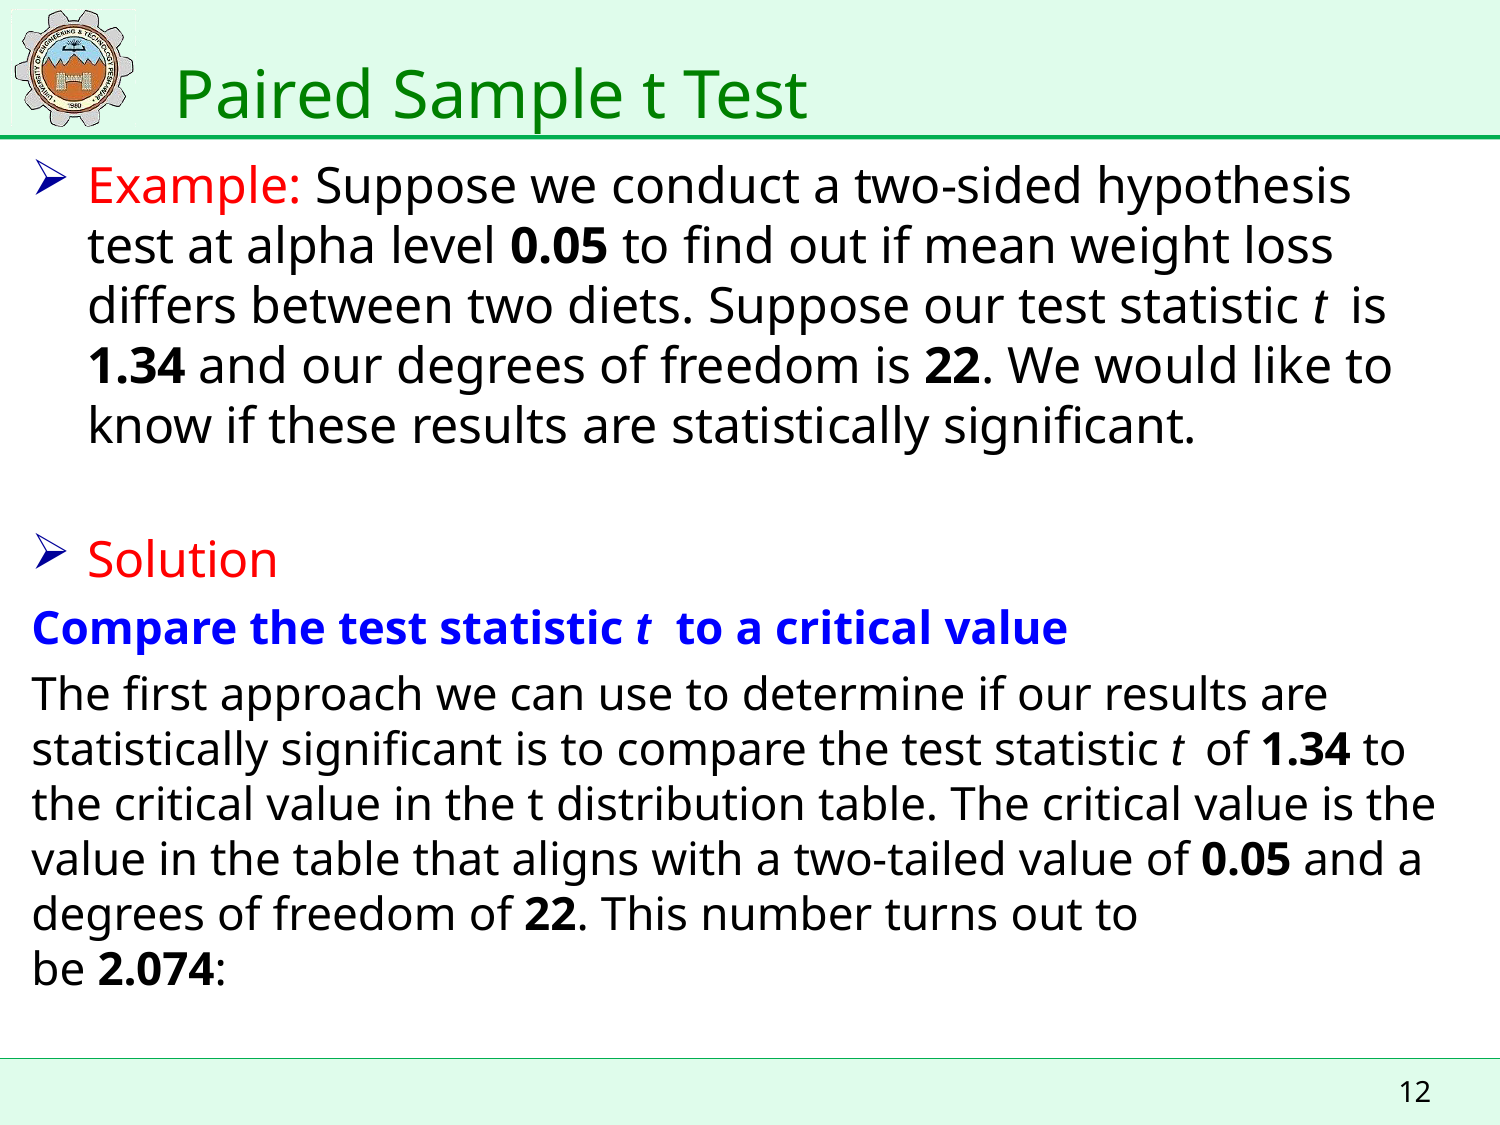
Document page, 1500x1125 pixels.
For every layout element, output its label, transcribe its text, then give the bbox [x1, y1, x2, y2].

text_box Example: Suppose we conduct a two-sided hypothesis test at alpha level 0.05 to find out if mean weight loss differs between two diets. Suppose our test statistic t is 1.34 and our degrees of freedom is 22. We would like to know if these results are statistically significant. Solution Compare the test statistic t to a critical value The first approach we can use to determine if our results are statistically significant is to compare the test statistic t of 1.34 to the critical value in the t distribution table. The critical value is the value in the table that aligns with a two-tailed value of 0.05 and a degrees of freedom of 22. This number turns out to be 2.074: [29, 151, 1460, 996]
slide_number 12 [1391, 1068, 1443, 1125]
picture [11, 9, 136, 127]
title Paired Sample t Test [173, 50, 1392, 151]
